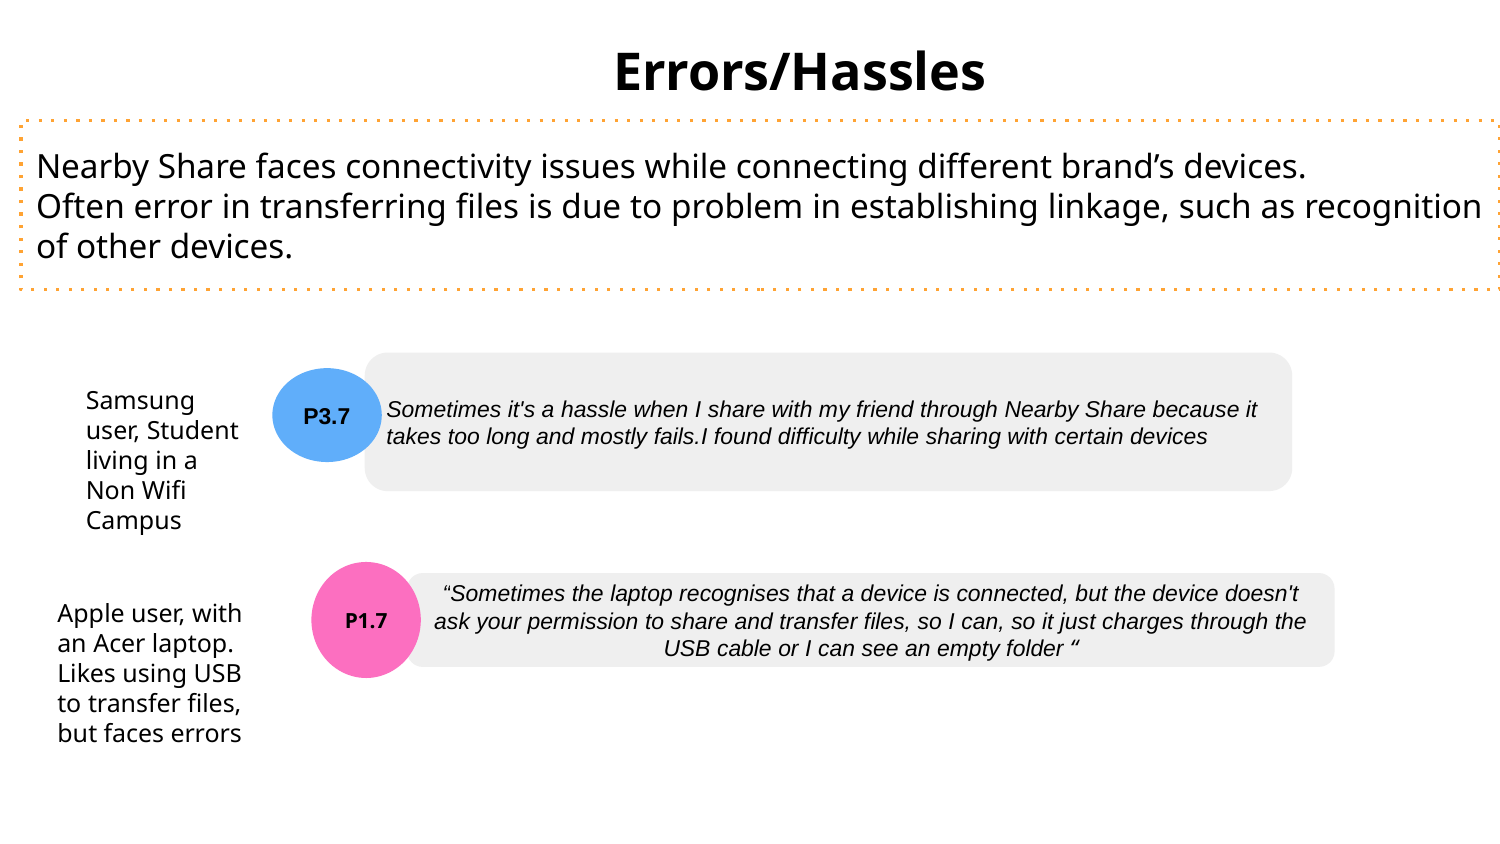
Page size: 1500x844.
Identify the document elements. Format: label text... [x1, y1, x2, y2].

text_box Apple user, with an Acer laptop. Likes using USB to transfer files, but faces errors [42, 582, 284, 762]
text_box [311, 561, 1335, 679]
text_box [70, 352, 1293, 552]
title Errors/Hassles [598, 23, 1016, 118]
text_box Nearby Share faces connectivity issues while connecting different brand’s devices. Often error in transferring files is due to problem in establishing linkage, such as recognition of other devices. [20, 120, 1500, 290]
